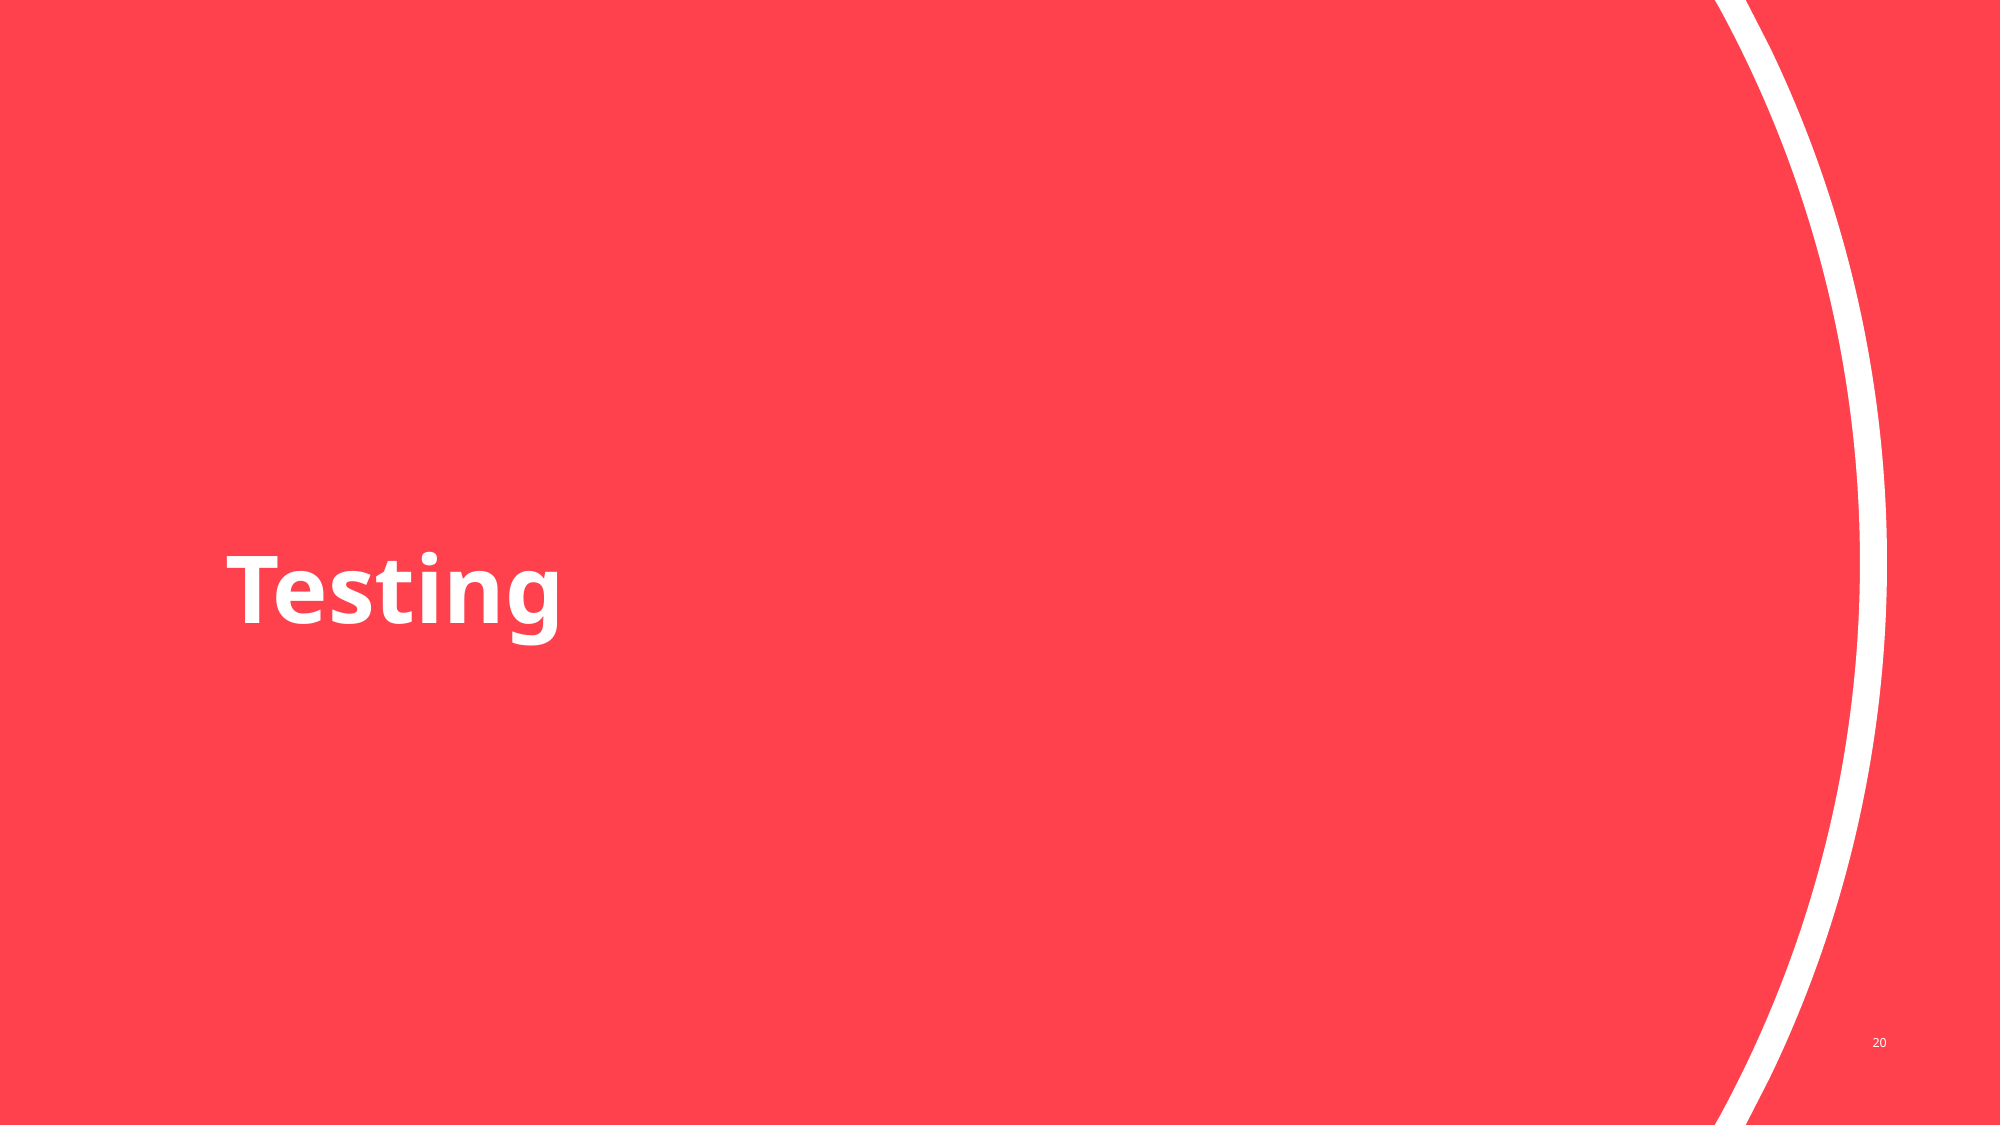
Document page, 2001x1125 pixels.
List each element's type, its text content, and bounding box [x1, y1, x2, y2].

title Testing [225, 491, 1800, 680]
